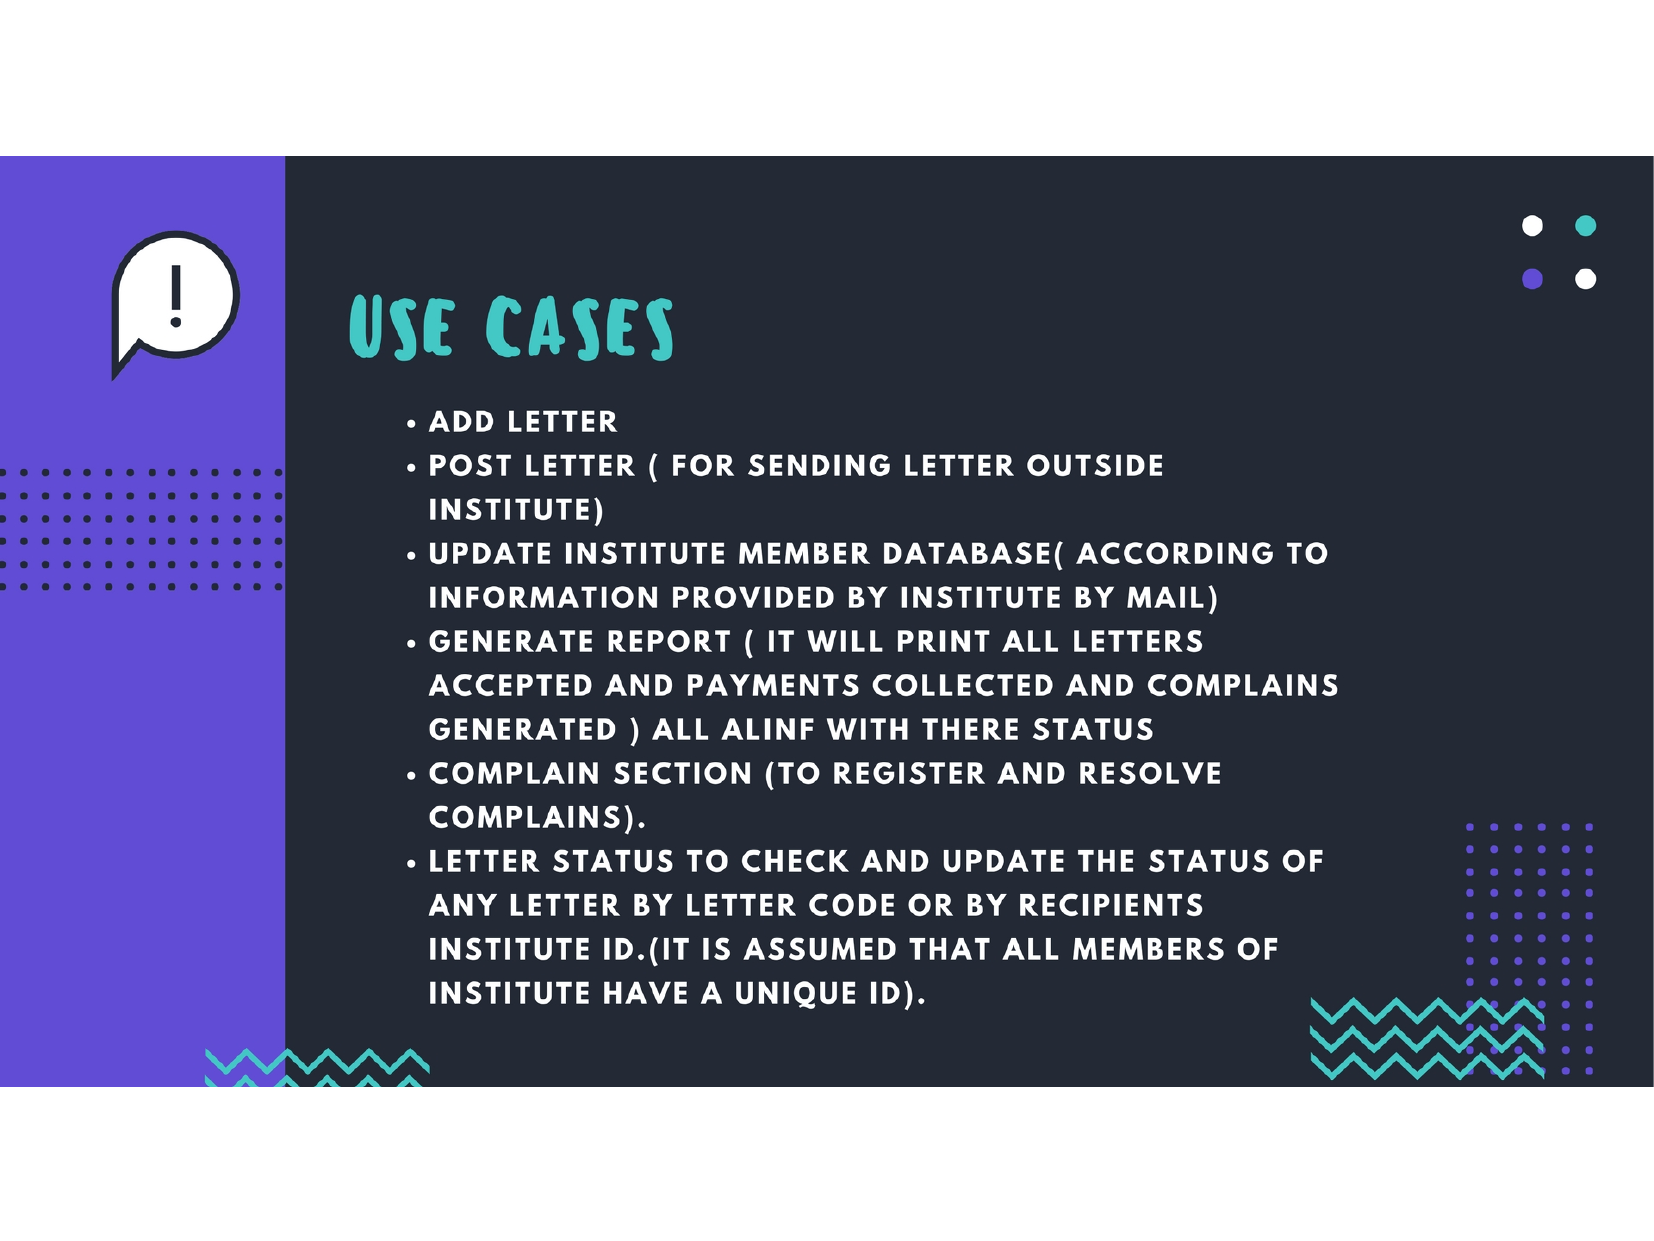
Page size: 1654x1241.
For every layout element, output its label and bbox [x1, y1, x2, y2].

picture [0, 156, 1654, 1087]
